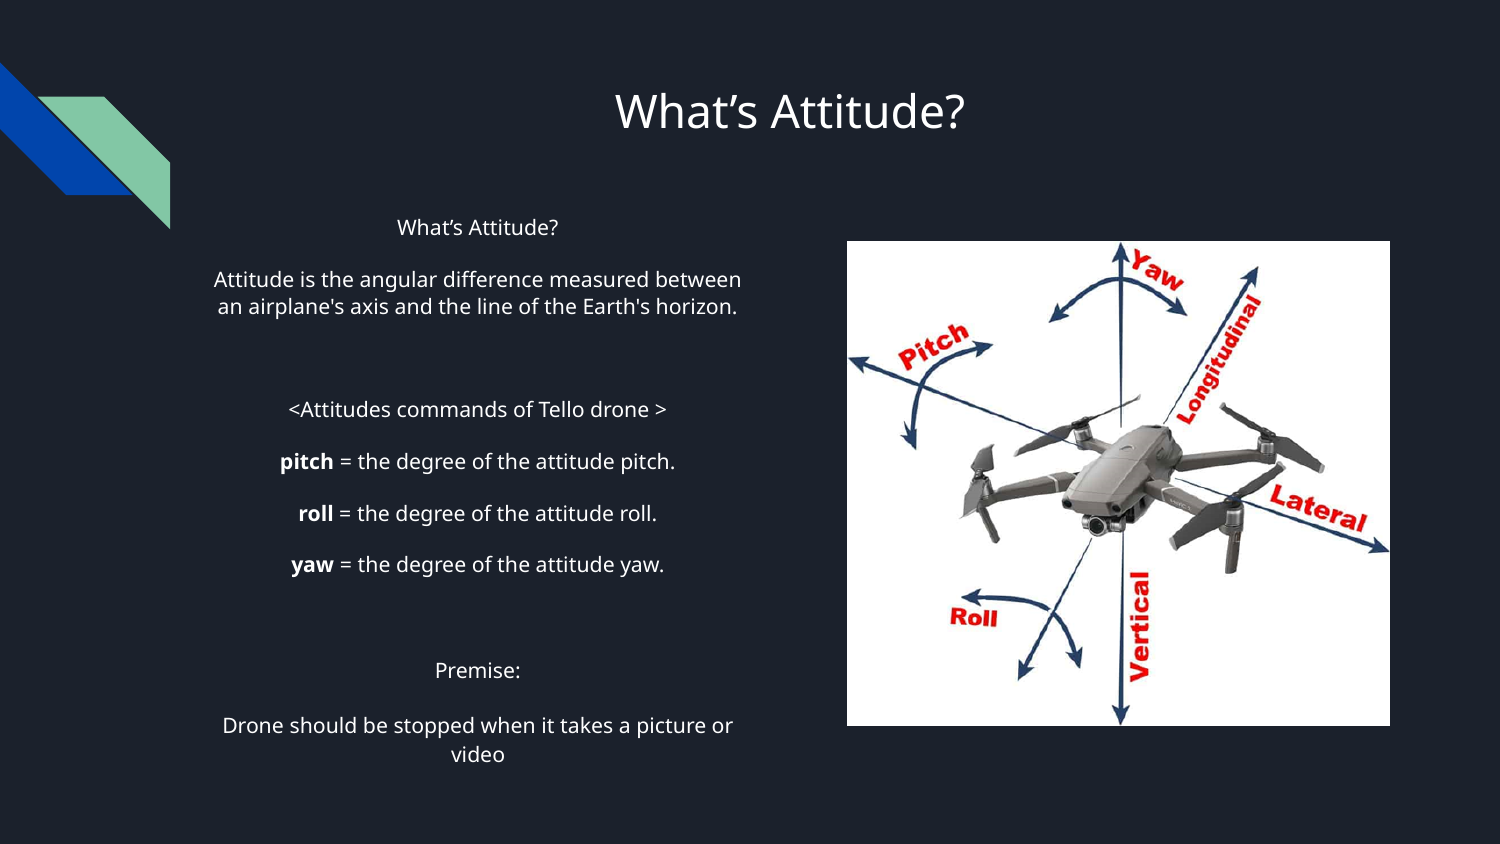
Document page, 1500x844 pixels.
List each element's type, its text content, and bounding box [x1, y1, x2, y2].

list What’s Attitude? Attitude is the angular difference measured between an airplane's axis and the line of the Earth's horizon. <Attitudes commands of Tello drone > pitch = the degree of the attitude pitch. roll = the degree of the attitude roll. yaw = the degree of the attitude yaw. Premise: Drone should be stopped when it takes a picture or video [186, 198, 770, 676]
picture [847, 241, 1391, 726]
title What’s Attitude? [212, 64, 1368, 215]
